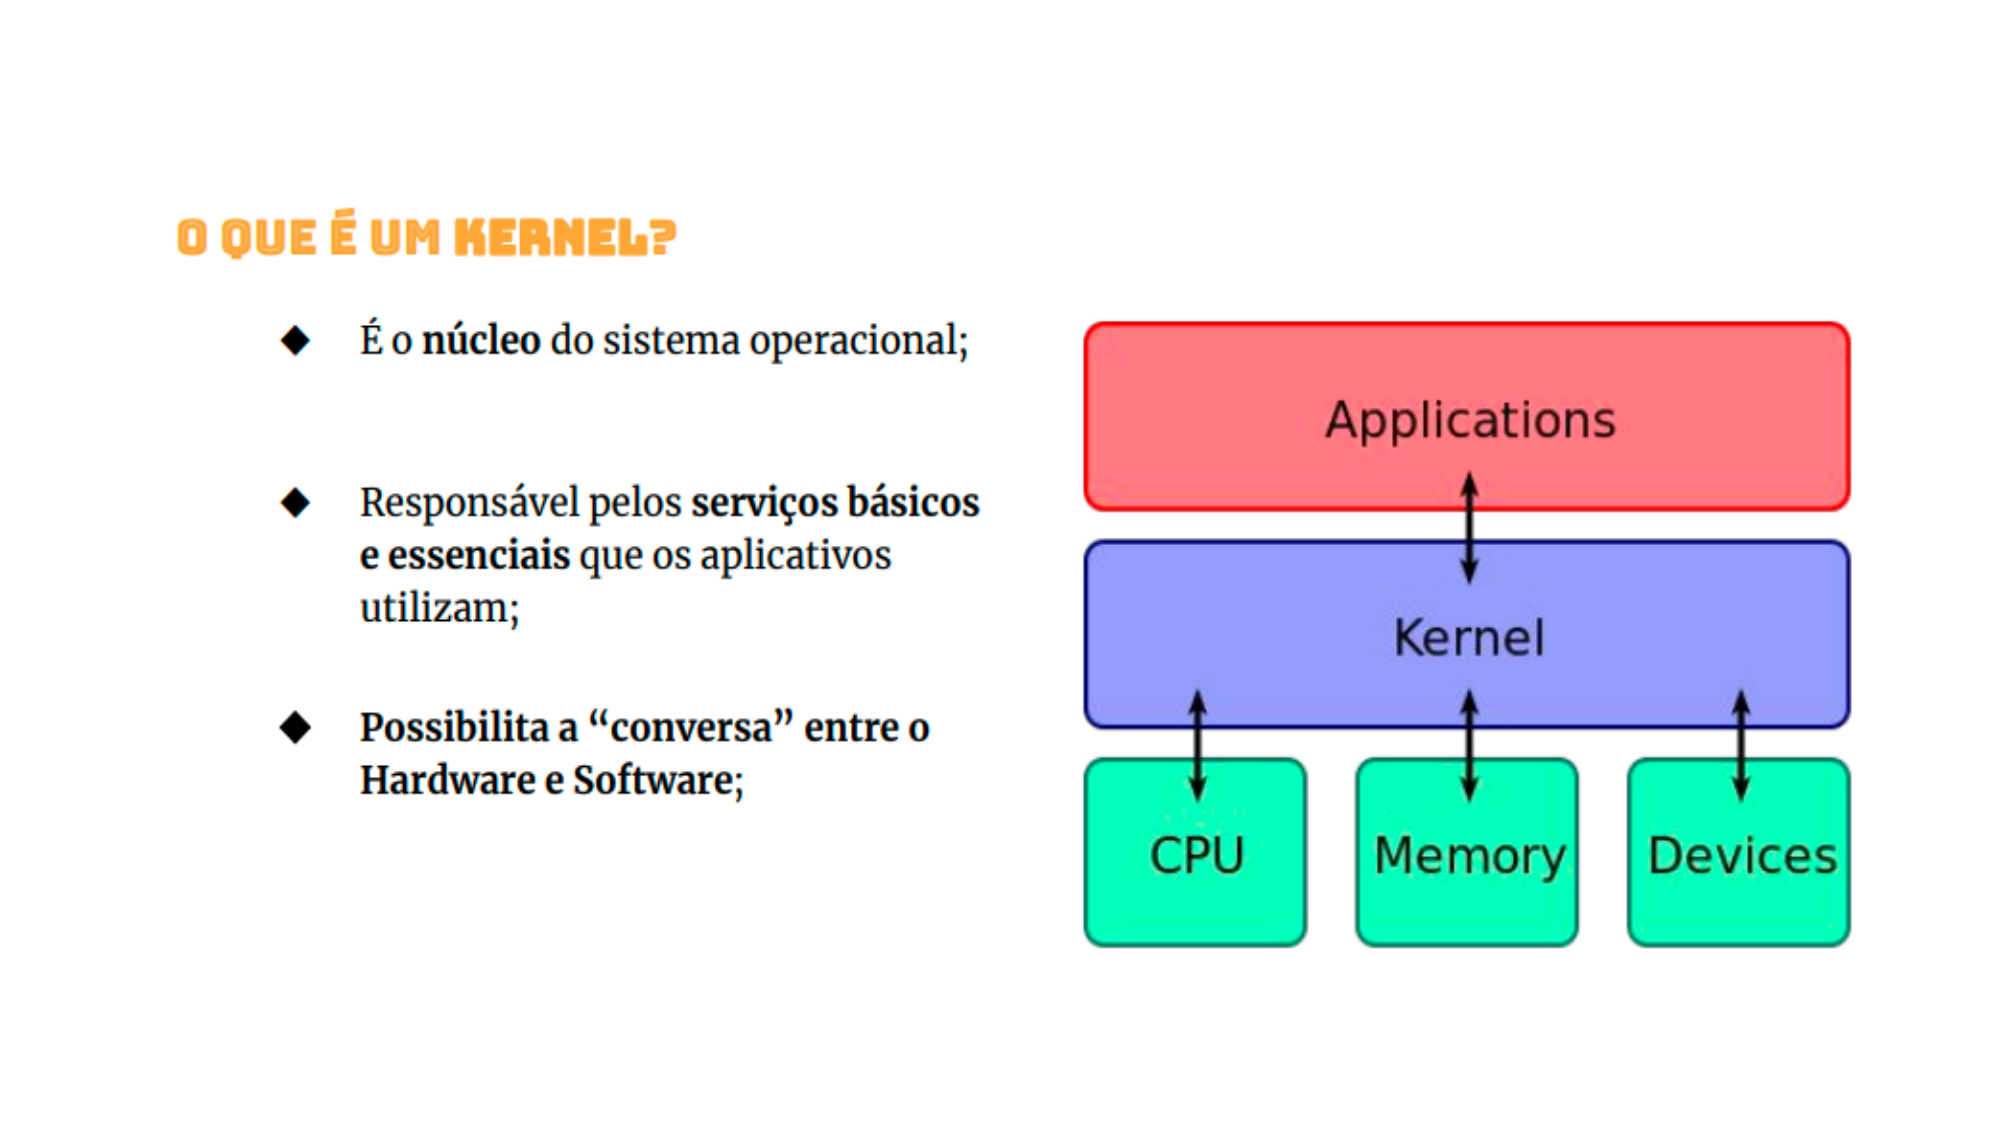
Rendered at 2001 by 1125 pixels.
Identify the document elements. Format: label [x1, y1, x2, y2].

picture [144, 178, 1892, 989]
